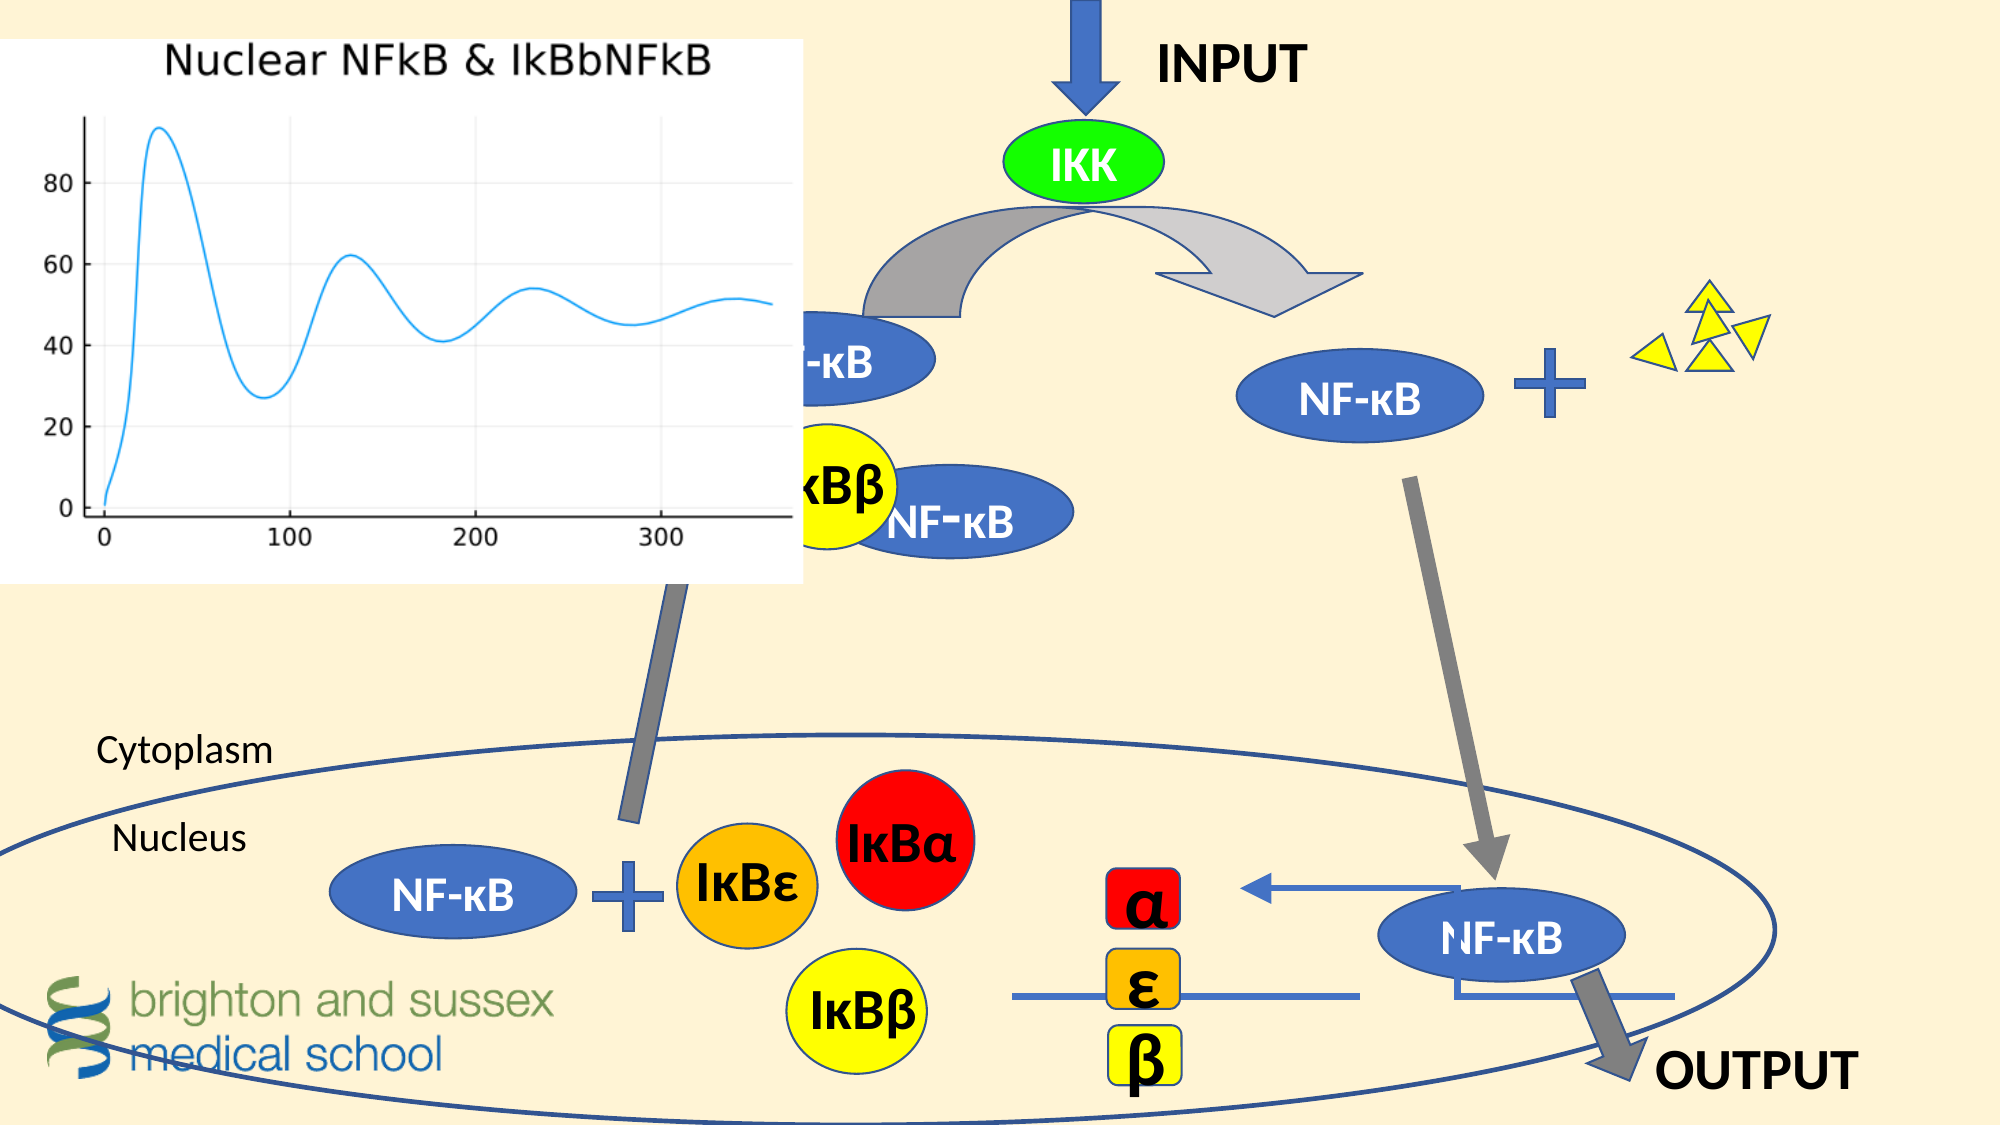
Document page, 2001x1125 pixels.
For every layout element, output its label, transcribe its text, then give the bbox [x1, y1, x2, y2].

text_box ε [1105, 997, 1181, 1010]
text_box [804, 424, 941, 550]
text_box Nucleus [96, 802, 317, 868]
text_box OUTPUT [1640, 1023, 1885, 1109]
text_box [753, 948, 974, 1074]
text_box NF-κB [328, 843, 578, 940]
text_box [1577, 997, 1640, 1082]
picture [47, 1028, 243, 1079]
text_box ε [1105, 947, 1181, 996]
text_box [592, 861, 637, 932]
text_box INPUT [1141, 16, 1479, 102]
text_box [0, 733, 1776, 1125]
text_box [1050, 0, 1121, 117]
text_box α [1105, 867, 1181, 930]
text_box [791, 770, 1012, 911]
text_box IKK [1002, 118, 1166, 205]
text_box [1634, 280, 1763, 371]
text_box [617, 585, 689, 824]
text_box [1514, 348, 1586, 418]
text_box Cytoplasm [81, 714, 302, 780]
text_box [862, 205, 1364, 319]
picture [0, 38, 804, 585]
text_box NF-κB [876, 463, 1075, 560]
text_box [637, 823, 858, 949]
text_box [1401, 475, 1511, 881]
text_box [804, 258, 808, 399]
text_box NF-κB [1235, 347, 1485, 444]
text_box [1239, 888, 1675, 997]
text_box β [1107, 1024, 1183, 1087]
text_box NF-κB [804, 311, 937, 407]
